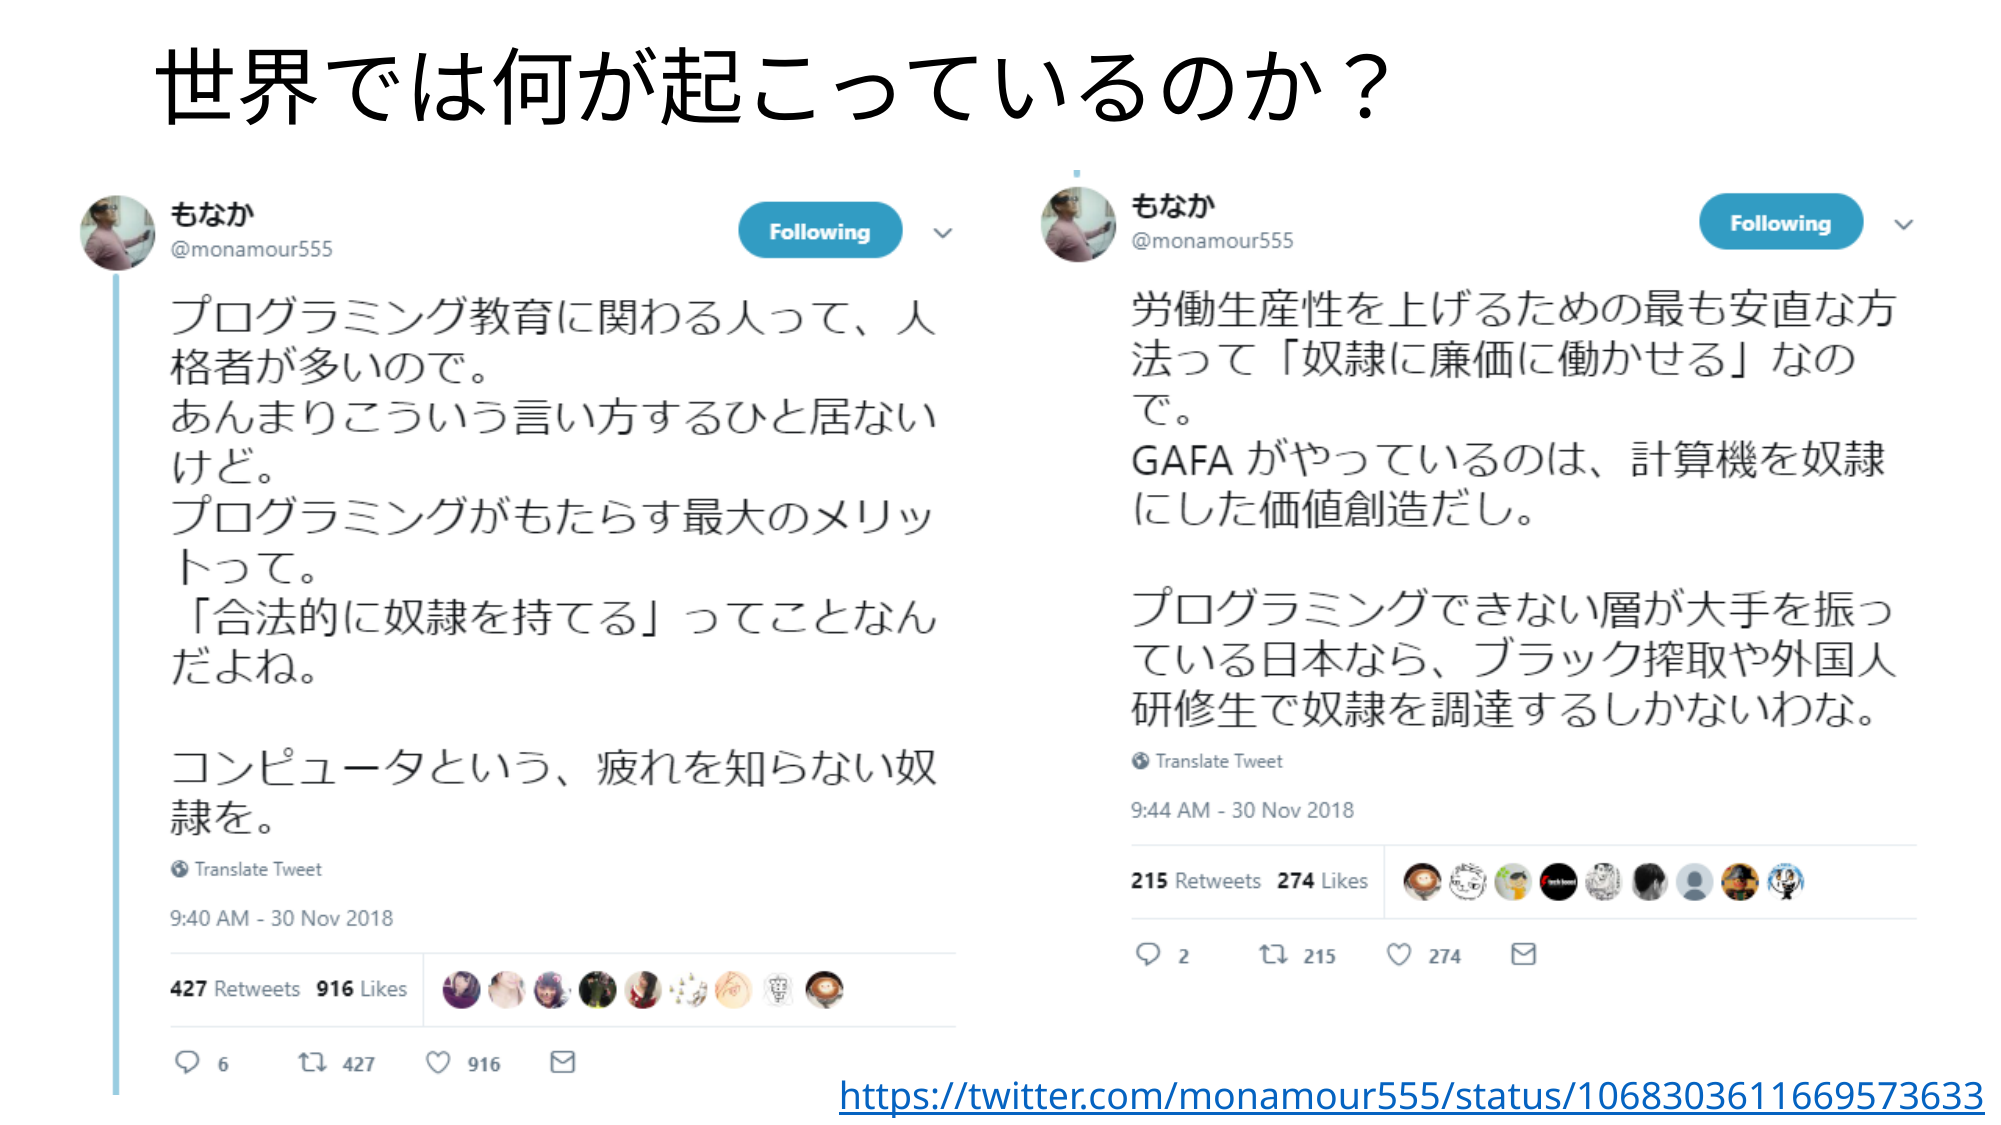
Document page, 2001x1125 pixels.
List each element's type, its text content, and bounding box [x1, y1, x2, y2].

picture [24, 152, 1975, 1095]
title 世界では何が起こっているのか？ [137, 37, 1863, 144]
text_box https://twitter.com/monamour555/status/1068303611669573633 [756, 1064, 2000, 1125]
